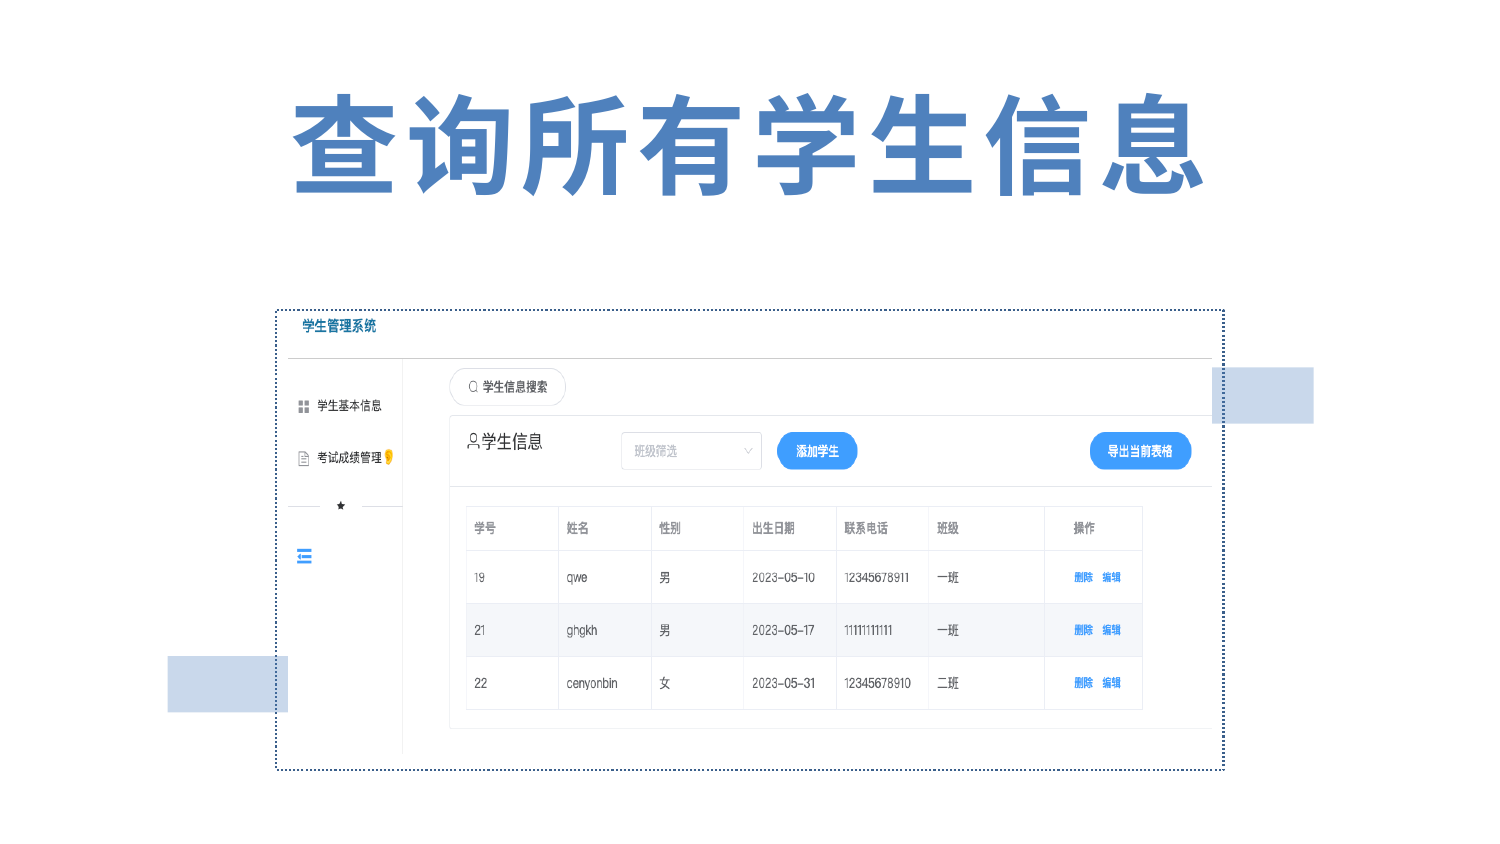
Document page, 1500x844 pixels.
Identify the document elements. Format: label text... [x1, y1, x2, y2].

text_box [1218, 365, 1316, 426]
picture [287, 315, 1212, 754]
text_box [274, 308, 1226, 654]
text_box [274, 426, 1226, 772]
text_box 查询所有学生信息 [74, 74, 1425, 227]
text_box [166, 654, 282, 715]
